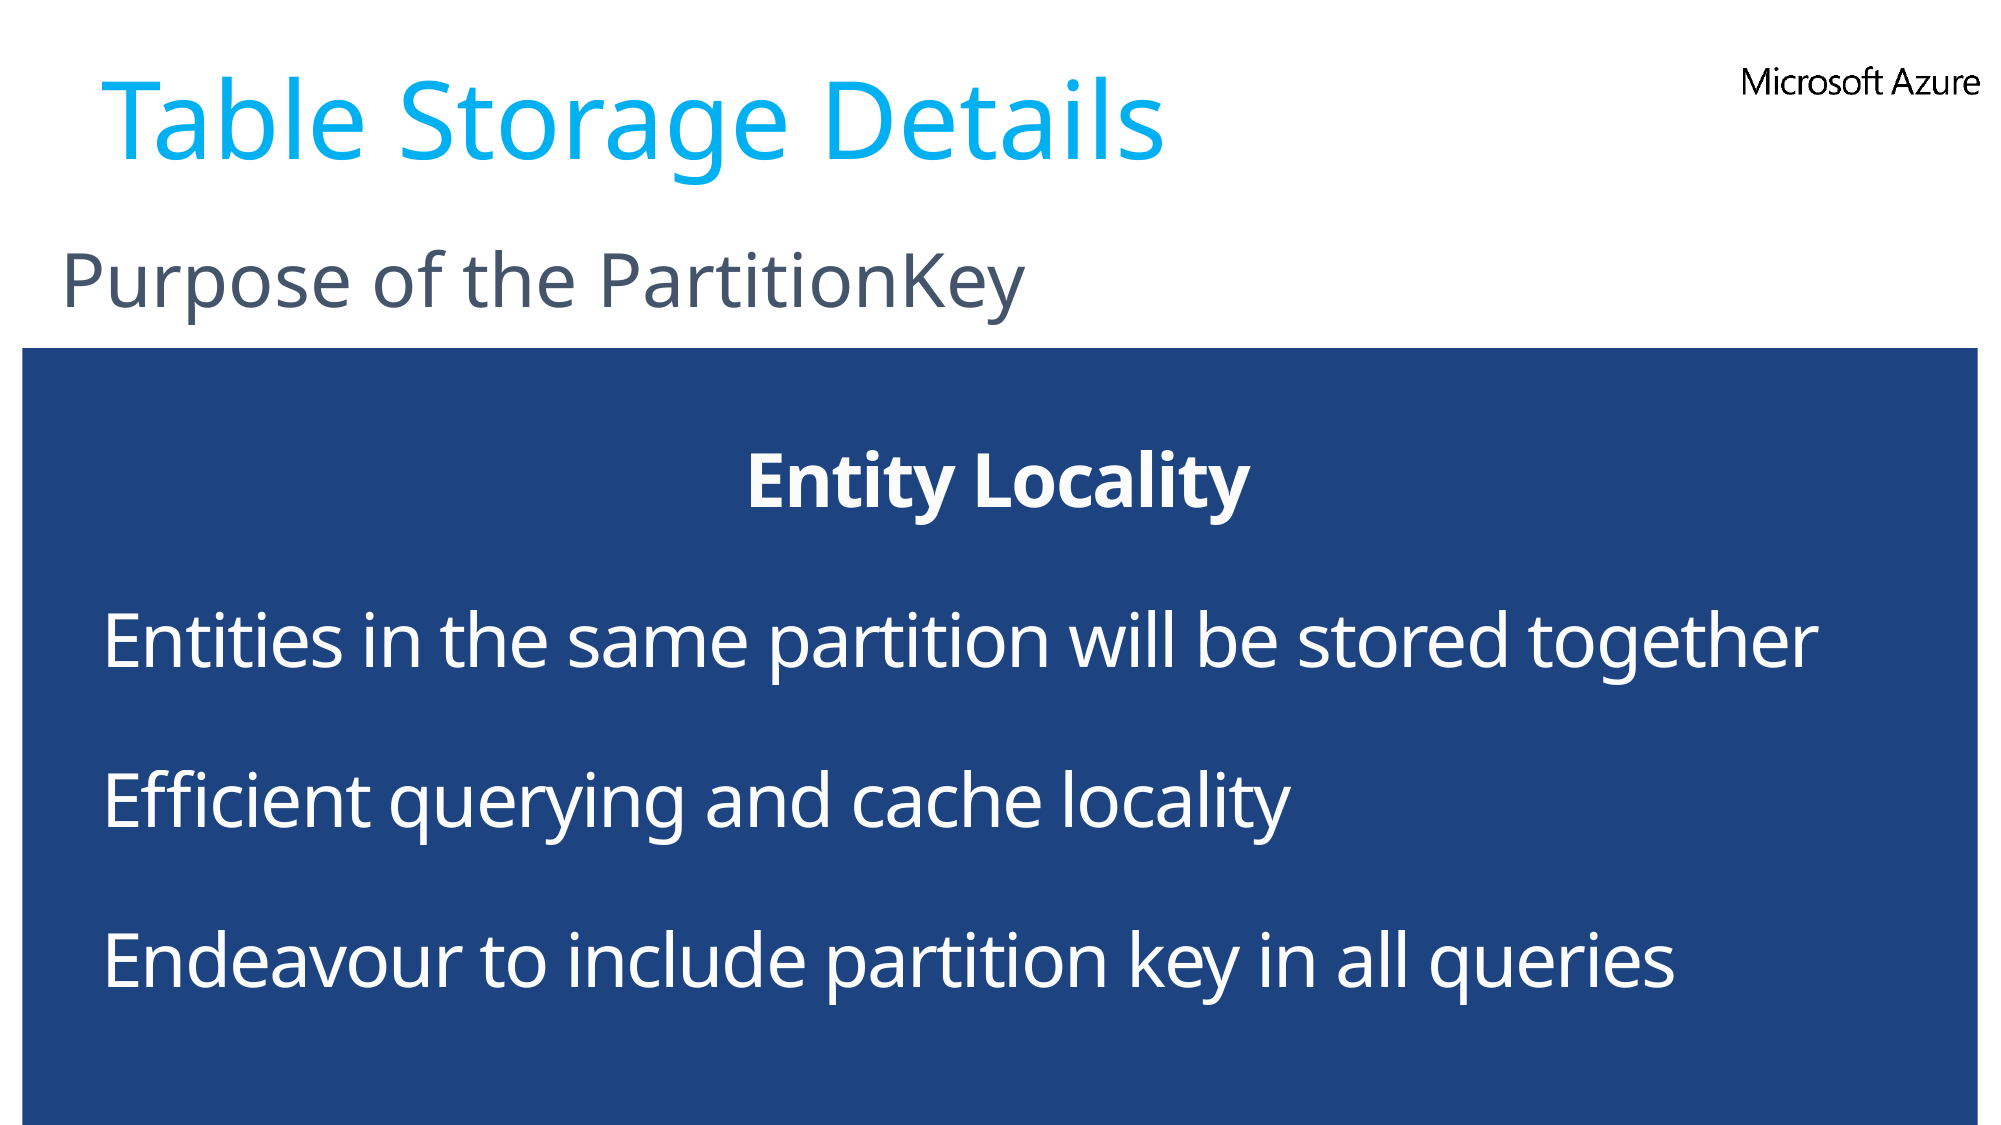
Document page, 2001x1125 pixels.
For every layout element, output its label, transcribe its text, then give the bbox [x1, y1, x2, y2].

list Entity Locality Entities in the same partition will be stored together Efficient querying and cache locality Endeavour to include partition key in all queries [45, 380, 1951, 1050]
list Purpose of the PartitionKey [45, 230, 1666, 336]
picture [1724, 49, 1998, 113]
title Table Storage Details [45, 48, 1665, 200]
